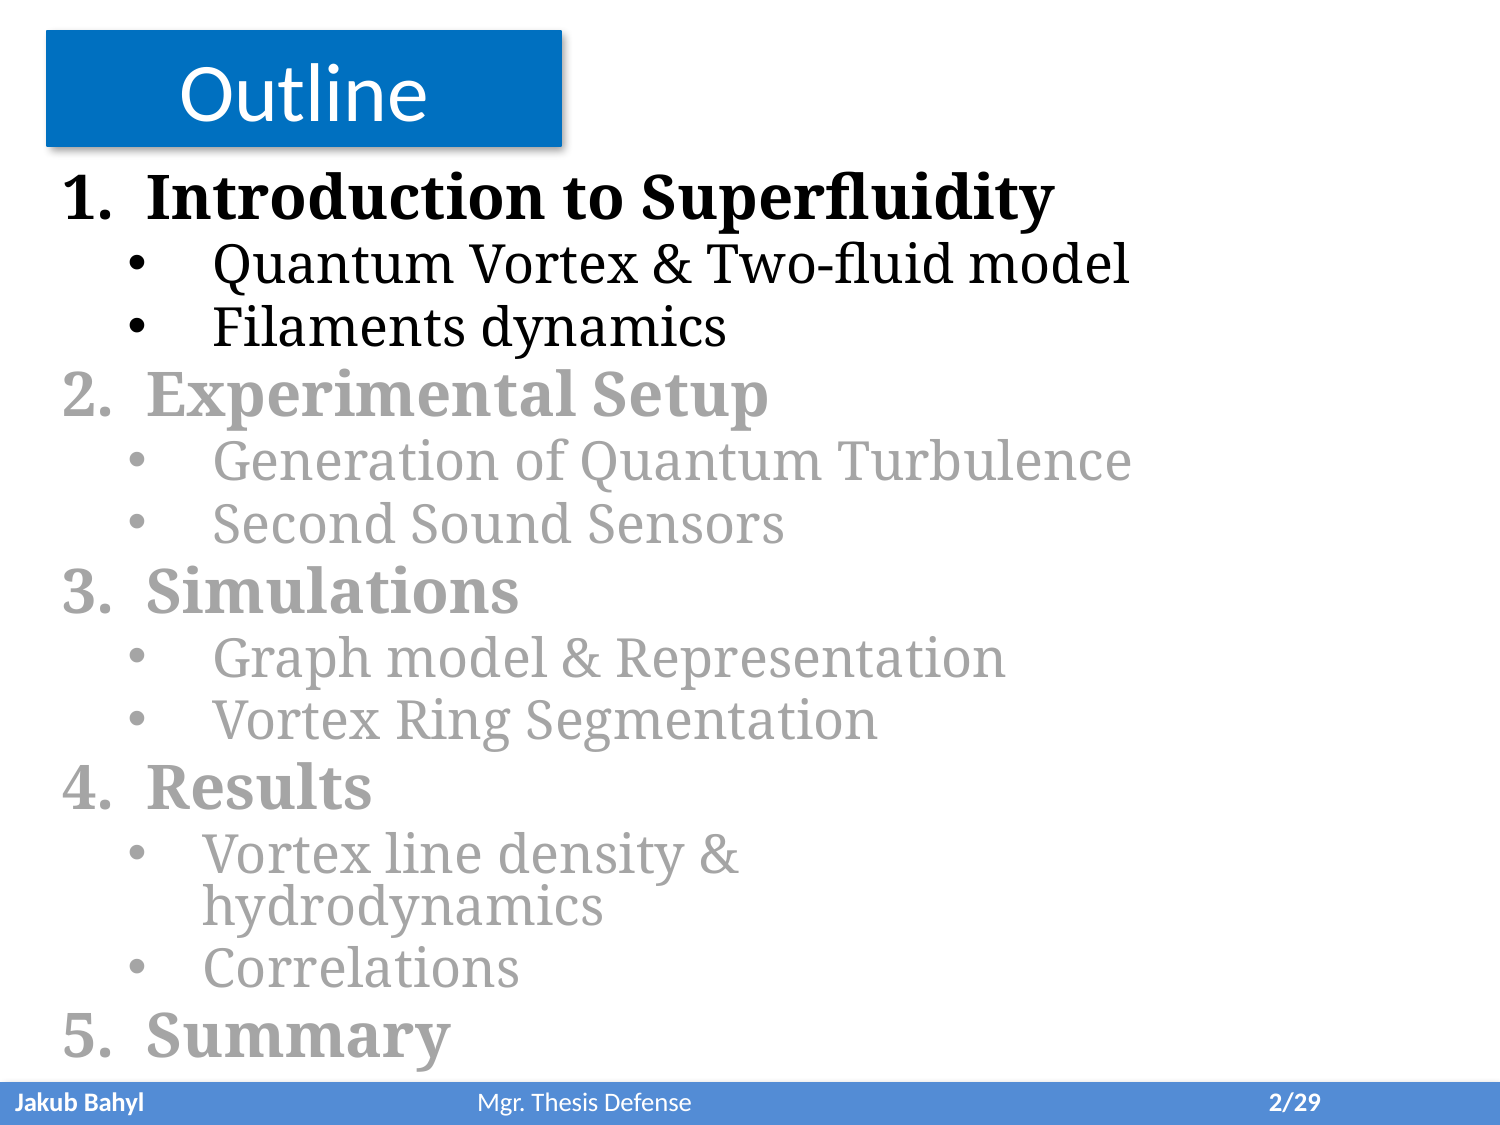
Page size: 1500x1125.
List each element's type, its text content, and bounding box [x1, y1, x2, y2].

text_box Outline [47, 30, 561, 147]
text_box Jakub Bahyl Mgr. Thesis Defense 2/29 [0, 1082, 1500, 1125]
text_box Introduction to Superfluidity Quantum Vortex & Two-fluid model Filaments dynamics Experimental Setup Generation of Quantum Turbulence Second Sound Sensors Simulations Graph model & Representation Vortex Ring Segmentation Results Vortex line density & hydrodynamics Correlations Summary [47, 165, 1149, 1080]
